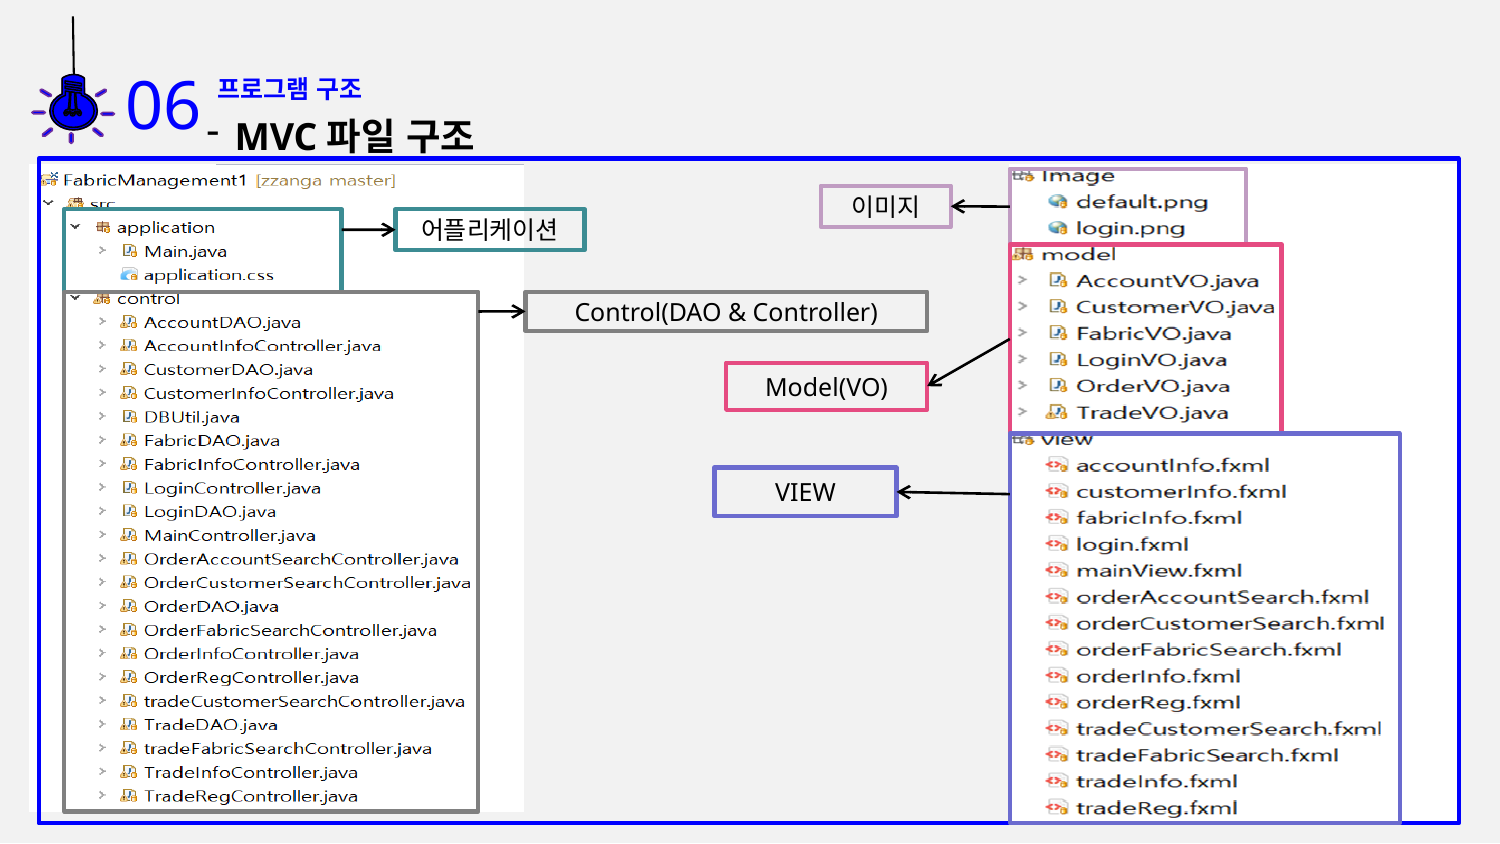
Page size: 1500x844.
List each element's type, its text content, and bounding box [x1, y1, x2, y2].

text_box VIEW [712, 465, 899, 518]
picture [29, 164, 524, 812]
text_box Control(DAO & Controller) [528, 290, 929, 333]
text_box 어플리케이션 [528, 207, 587, 252]
picture [1009, 164, 1459, 824]
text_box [926, 338, 1010, 387]
text_box [37, 156, 1461, 825]
text_box 이미지 [819, 184, 953, 229]
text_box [896, 491, 1011, 495]
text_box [31, 16, 531, 159]
text_box Model(VO) [724, 361, 929, 412]
